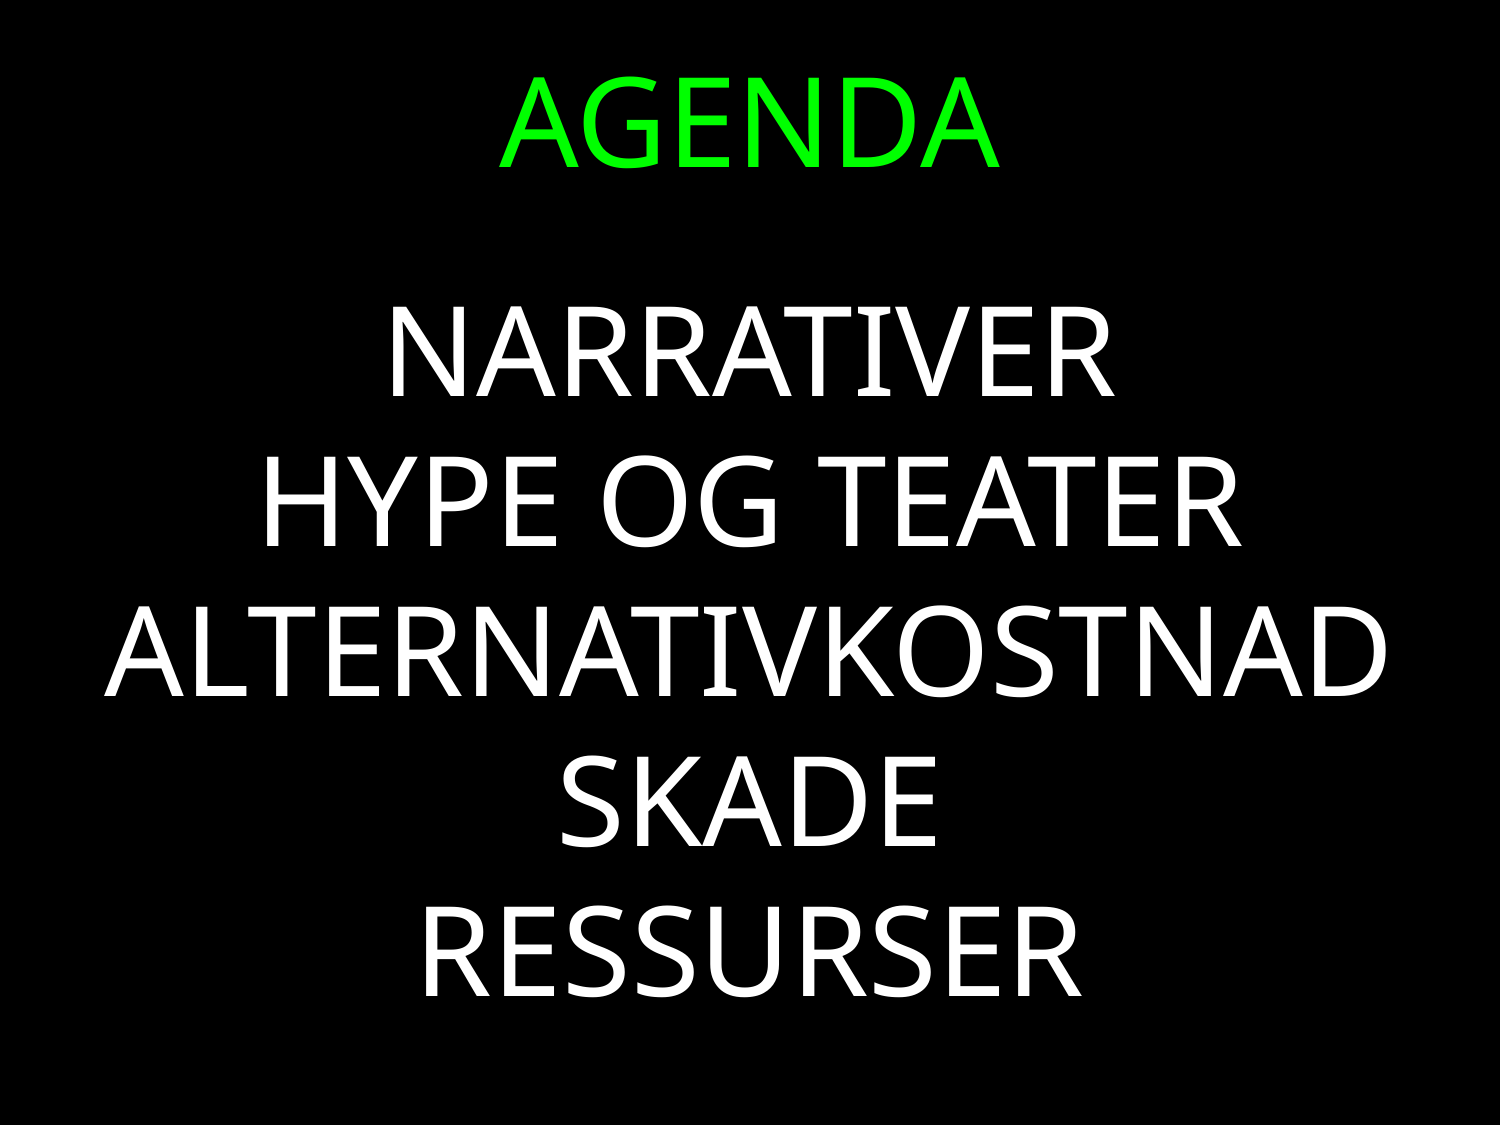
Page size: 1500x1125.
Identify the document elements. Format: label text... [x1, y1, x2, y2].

text_box NARRATIVER HYPE OG TEATER ALTERNATIVKOSTNAD SKADE RESSURSER [0, 263, 1500, 365]
list AGENDA [0, 35, 1500, 137]
